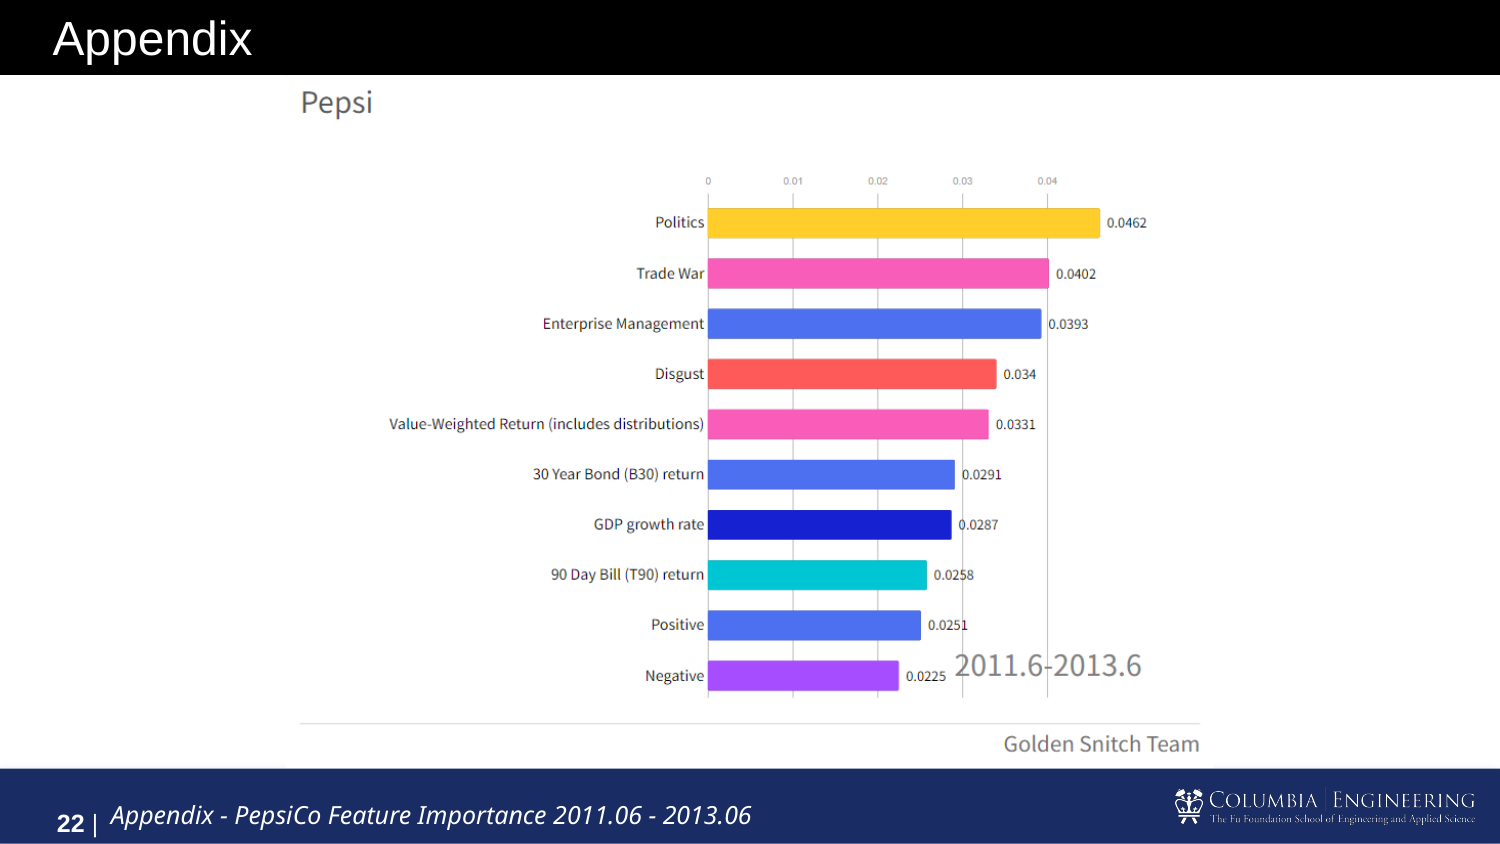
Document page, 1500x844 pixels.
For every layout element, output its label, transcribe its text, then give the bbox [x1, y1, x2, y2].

text_box Appendix - PepsiCo Feature Importance 2011.06 - 2013.06 [95, 795, 1023, 834]
picture [1175, 787, 1475, 825]
title Appendix [37, 0, 750, 156]
picture [286, 75, 1214, 769]
